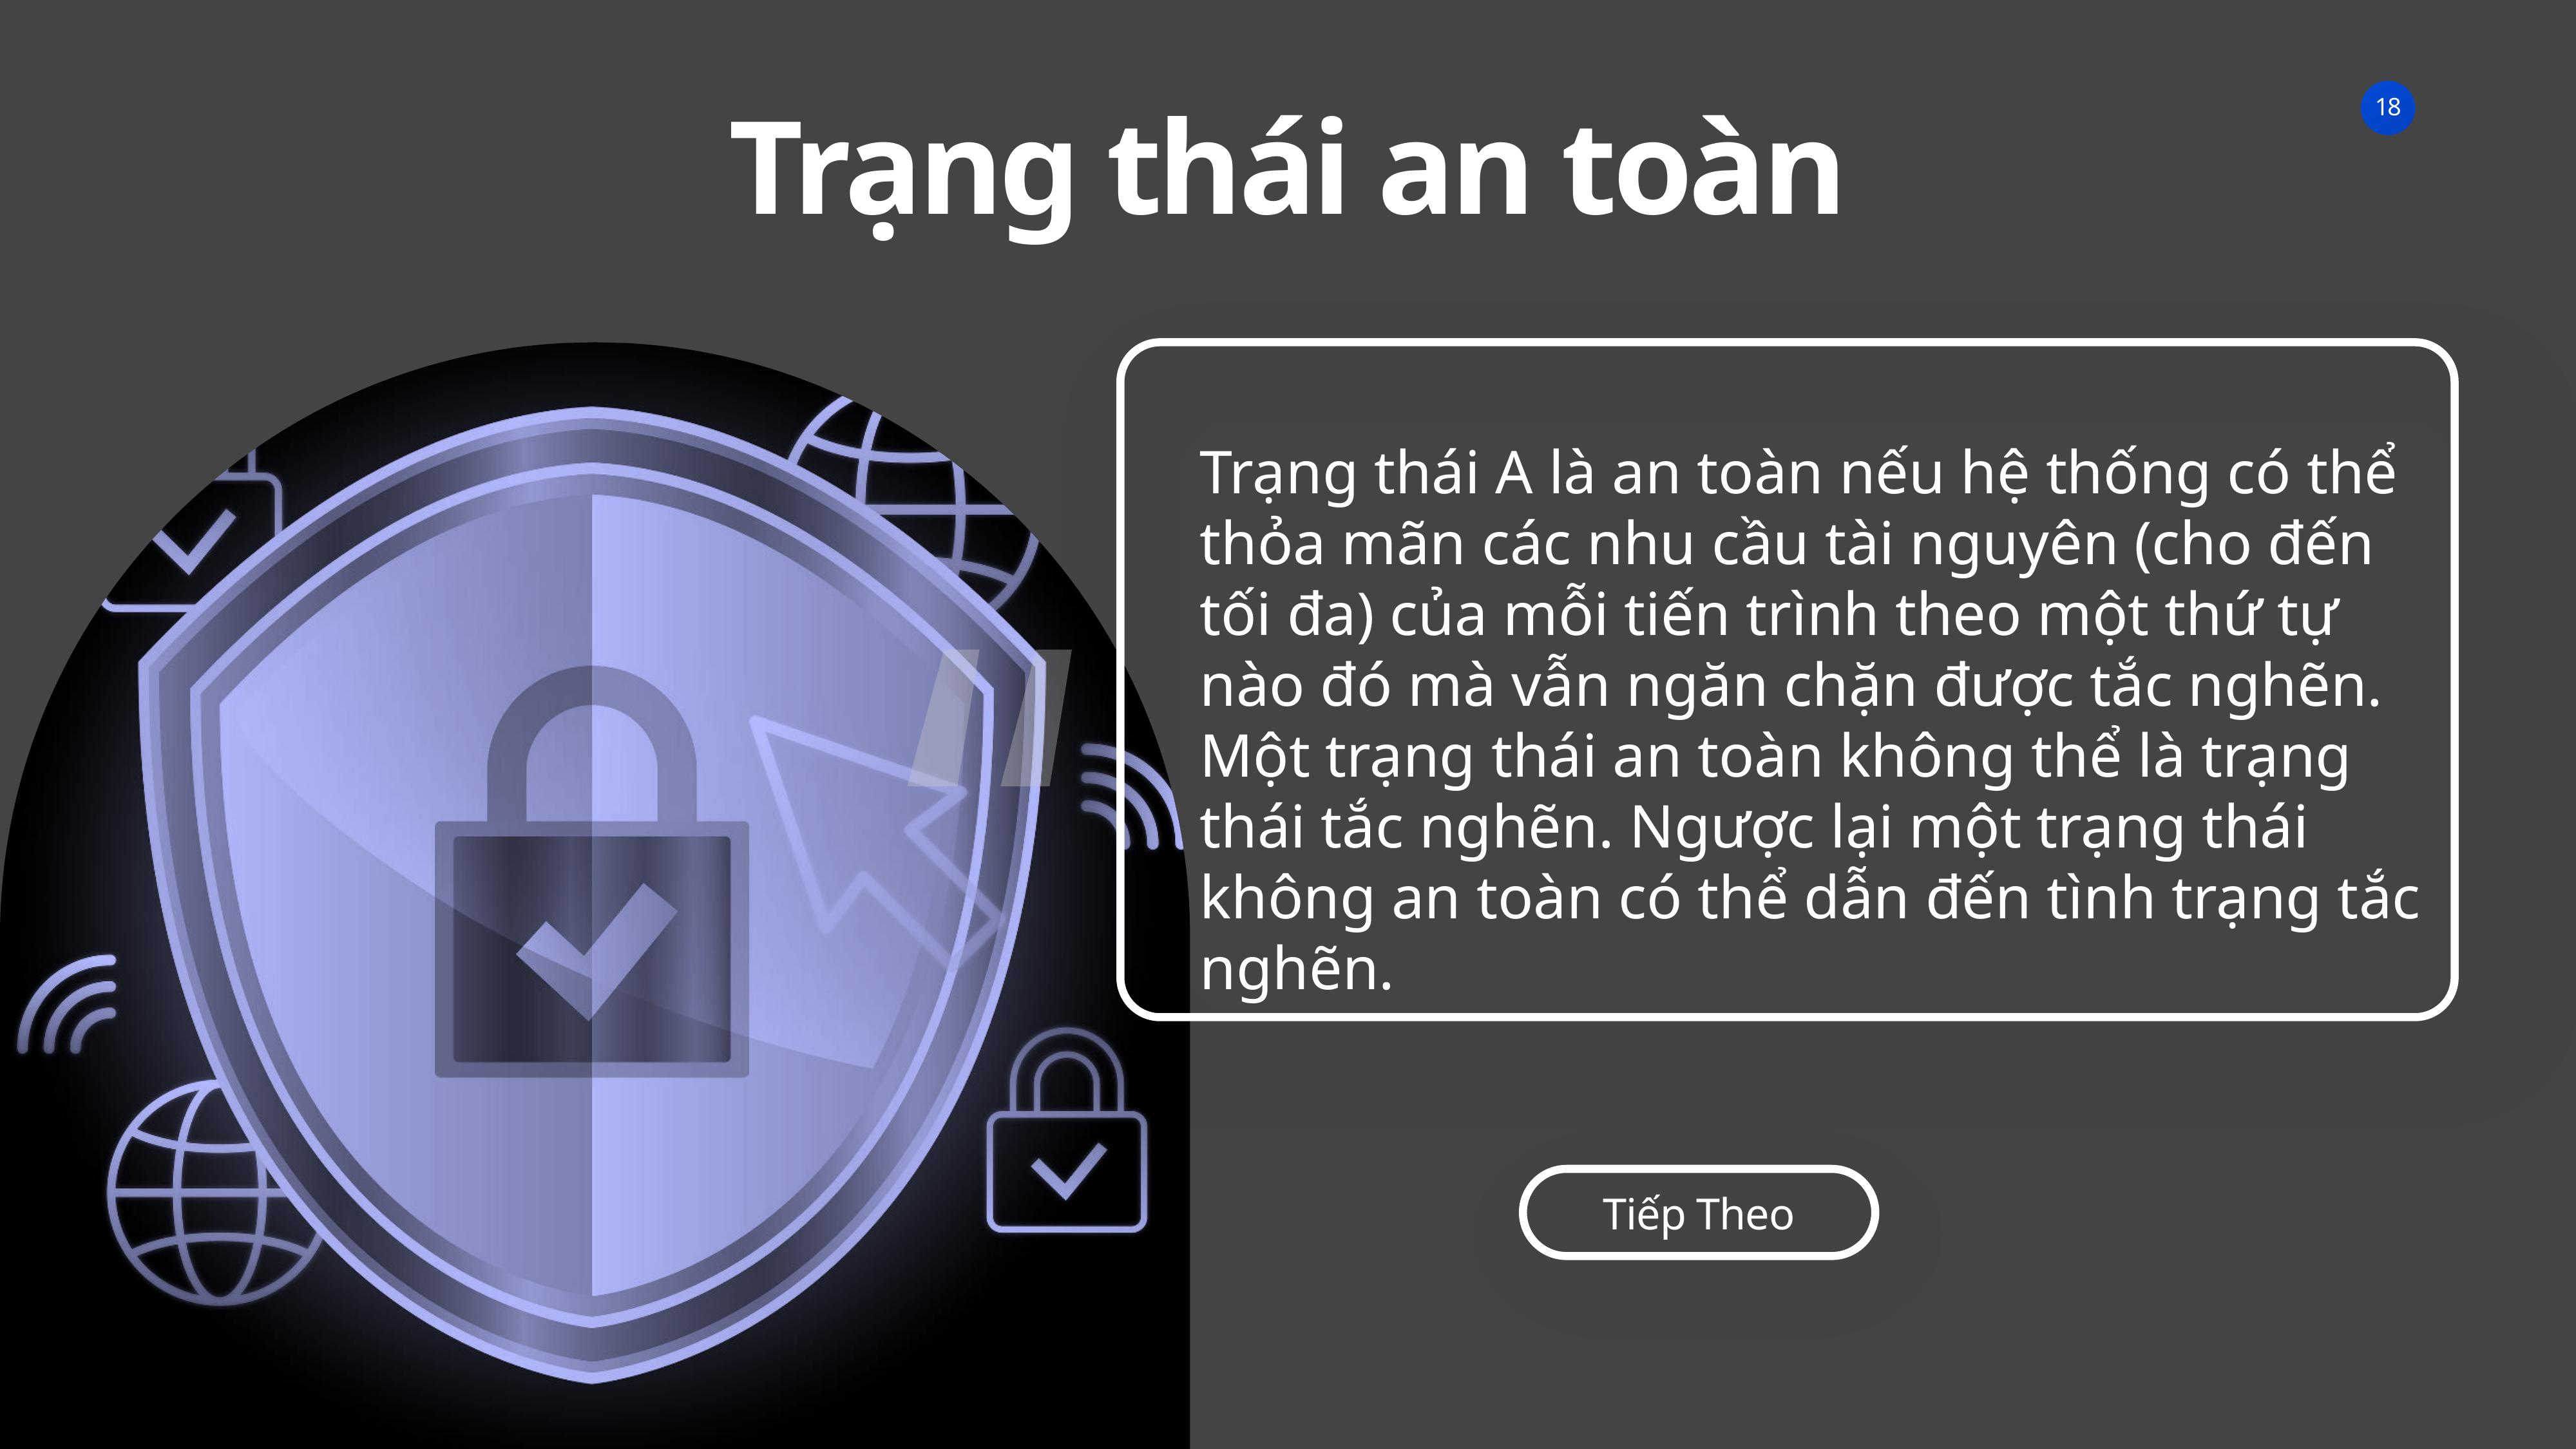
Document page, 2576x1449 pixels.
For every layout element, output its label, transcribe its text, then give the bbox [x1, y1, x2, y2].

text_box [1154, 341, 2456, 1018]
text_box Trạng thái an toàn [719, 67, 1857, 245]
text_box [1522, 1168, 1876, 1257]
picture [0, 342, 1190, 1449]
text_box Trạng thái A là an toàn nếu hệ thống có thể thỏa mãn các nhu cầu tài nguyên (cho đến tối đa) của mỗi tiến trình theo một thứ tự nào đó mà vẫn ngăn chặn được tắc nghẽn. Một trạng thái an toàn không thể là trạng thái tắc nghẽn. Ngược lại một trạng thái không an toàn có thể dẫn đến tình trạng tắc nghẽn. [1190, 430, 2433, 1007]
text_box Tiếp Theo [1593, 1182, 1805, 1244]
